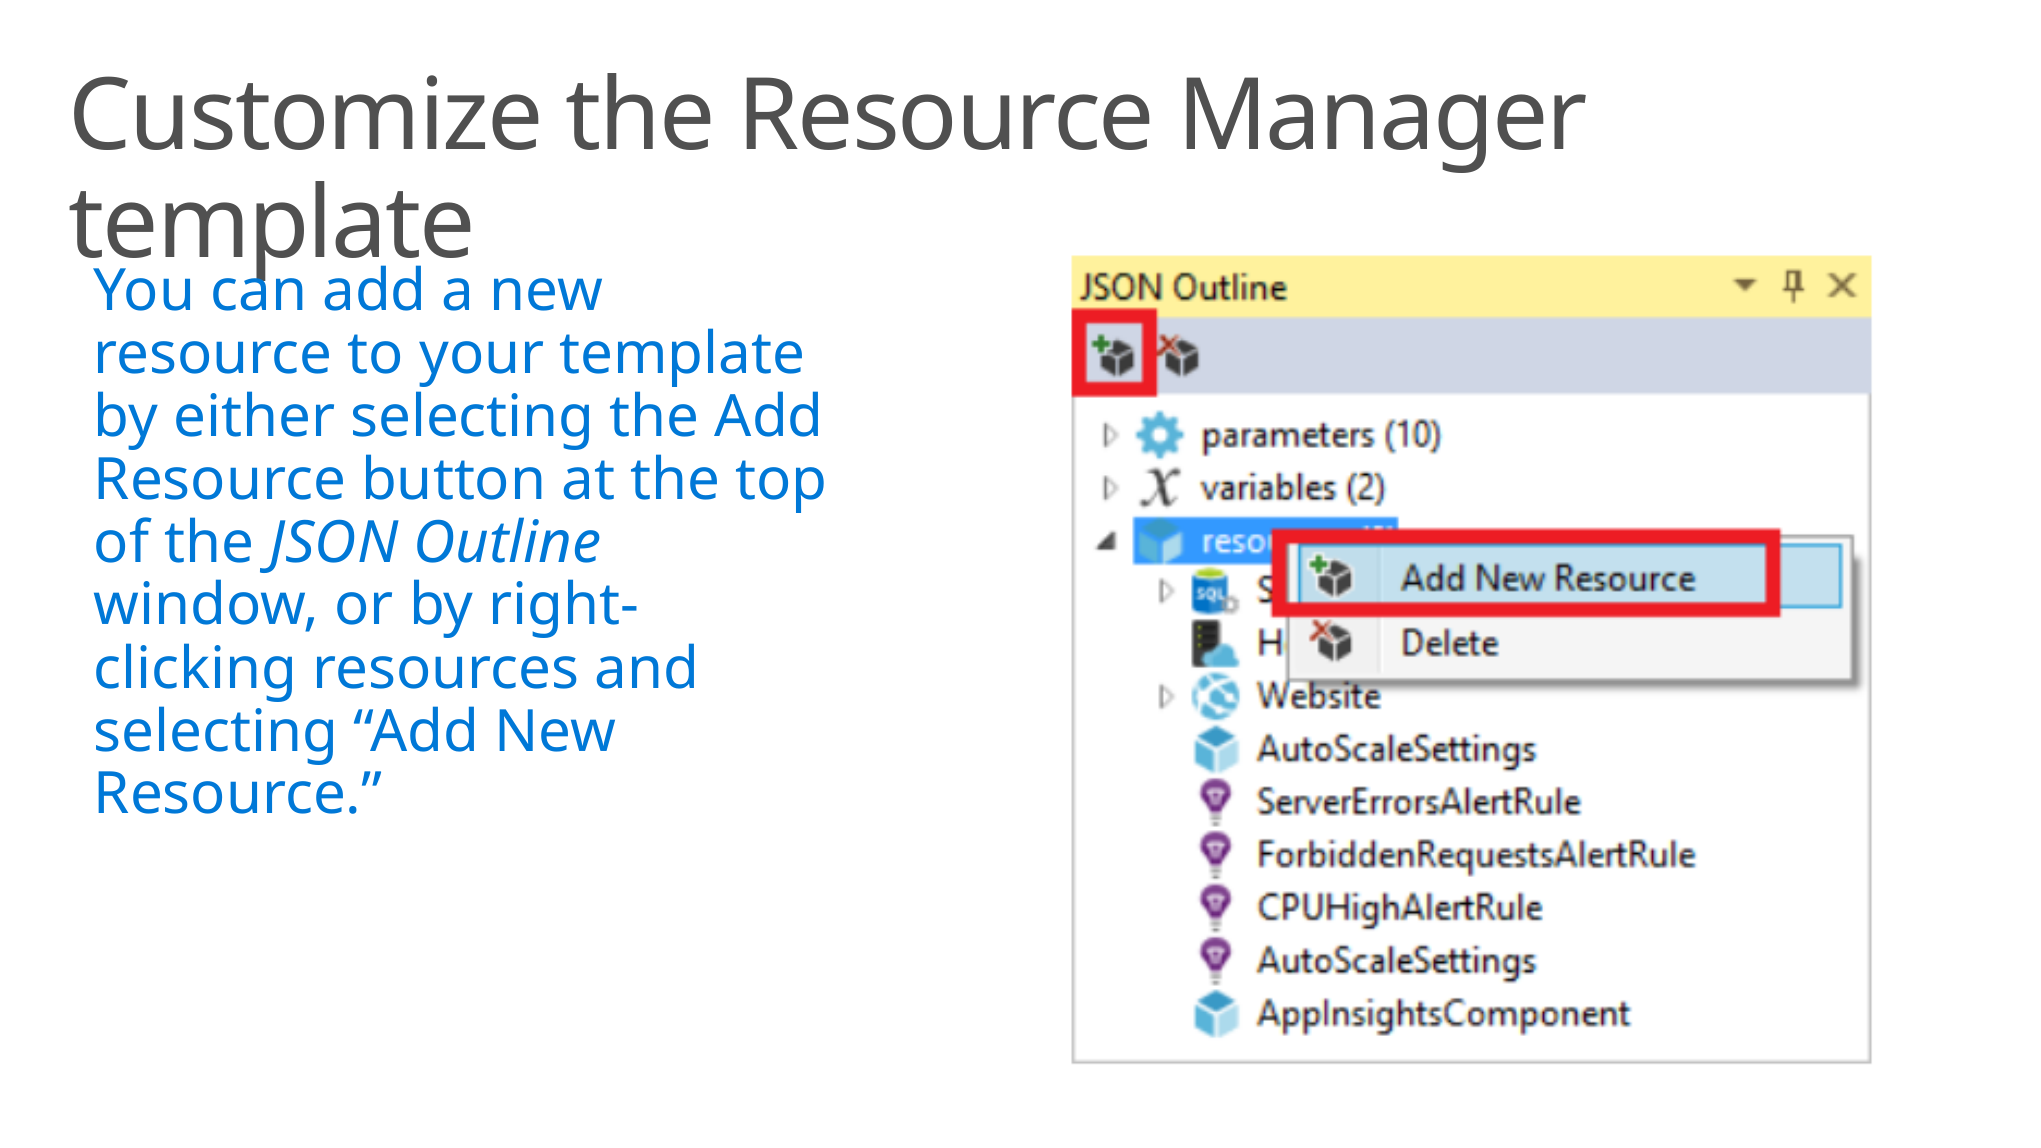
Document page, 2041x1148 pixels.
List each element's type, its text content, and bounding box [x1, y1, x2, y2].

picture [1057, 240, 1883, 1074]
title Customize the Resource Manager template [45, 48, 1996, 199]
list You can add a new resource to your template by either selecting the Add Resource button at the top of the JSON Outline window, or by right-clicking resources and selecting “Add New Resource.” [70, 245, 855, 721]
